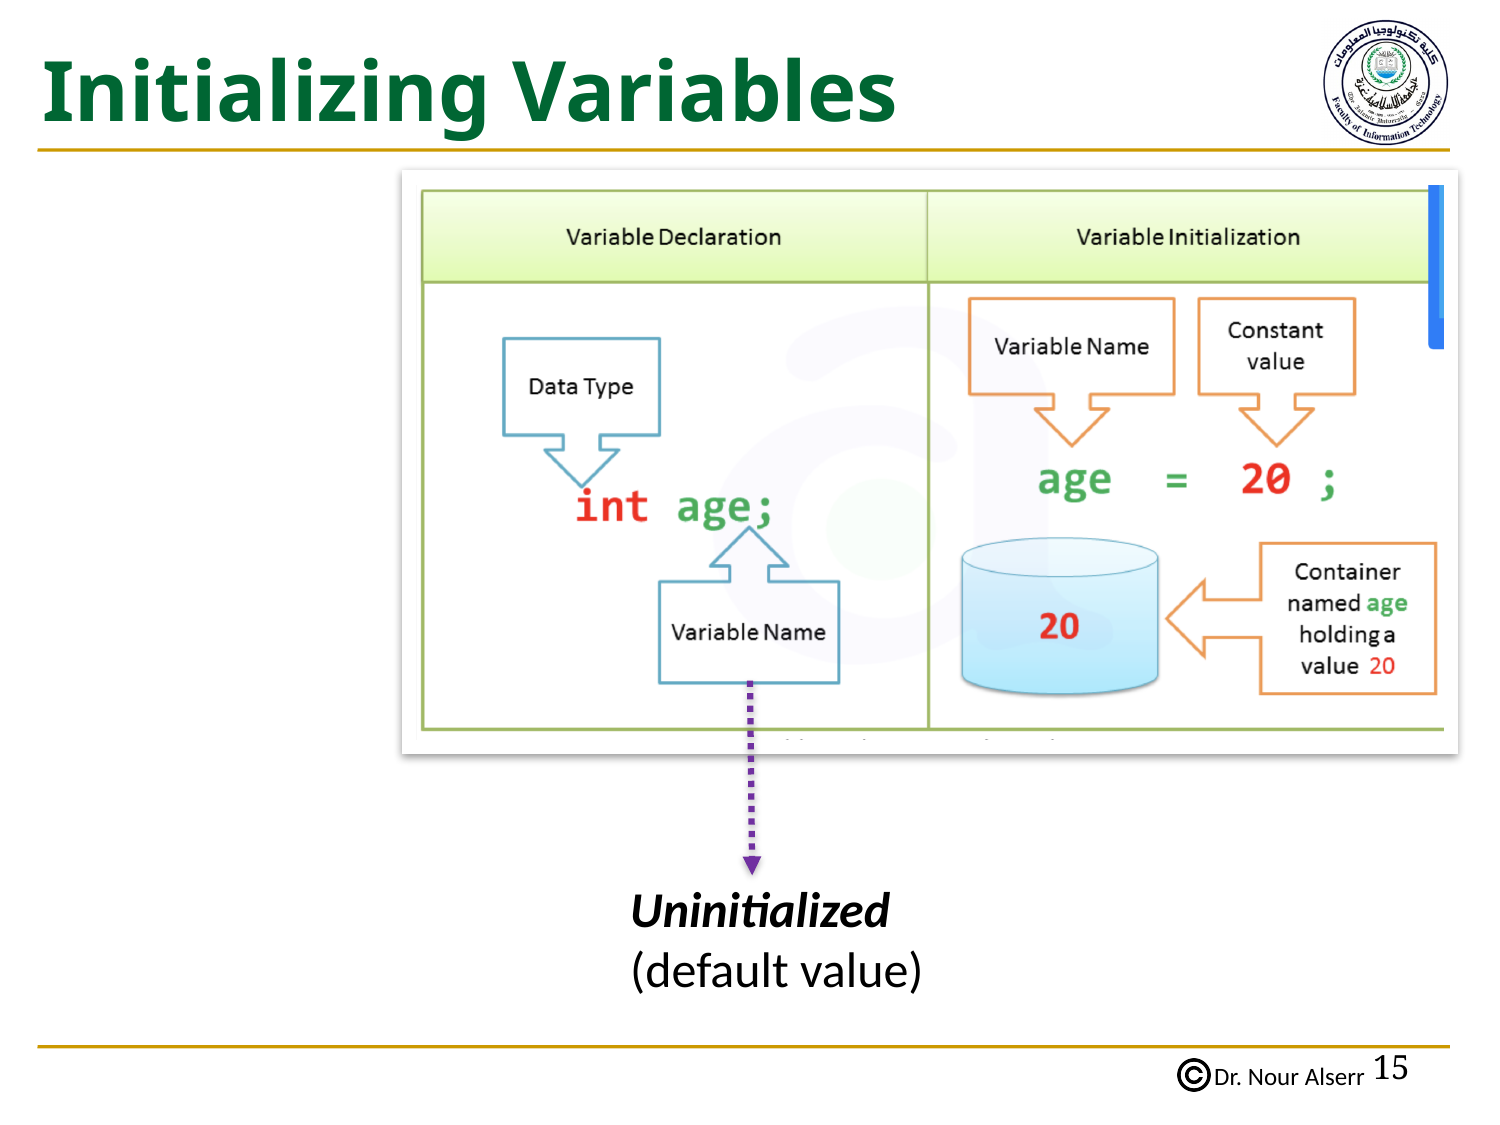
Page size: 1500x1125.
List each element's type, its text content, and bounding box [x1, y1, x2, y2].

picture [1321, 18, 1450, 30]
slide_number 15 [1074, 1023, 1426, 1100]
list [416, 184, 1445, 740]
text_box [749, 680, 753, 876]
text_box Uninitialized (default value) [615, 870, 939, 1065]
title Initializing Variables [26, 30, 1461, 207]
